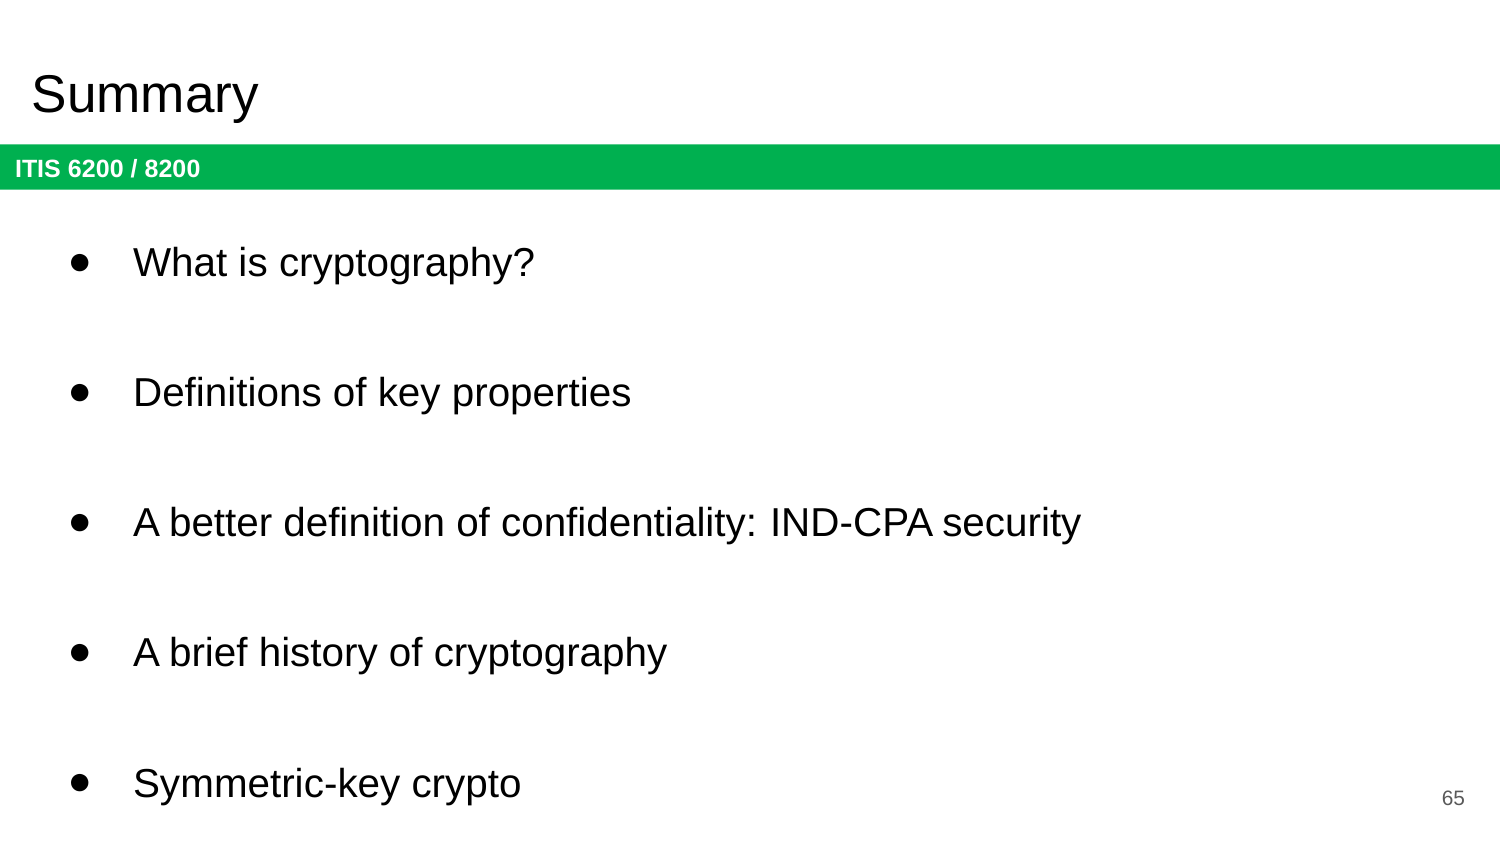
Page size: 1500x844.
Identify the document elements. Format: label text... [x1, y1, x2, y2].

list What is cryptography? Definitions of key properties A better definition of confidentiality: IND-CPA security A brief history of cryptography Symmetric-key crypto [32, 204, 1431, 823]
title Summary [16, 44, 1415, 139]
slide_number 65 [1389, 764, 1480, 830]
